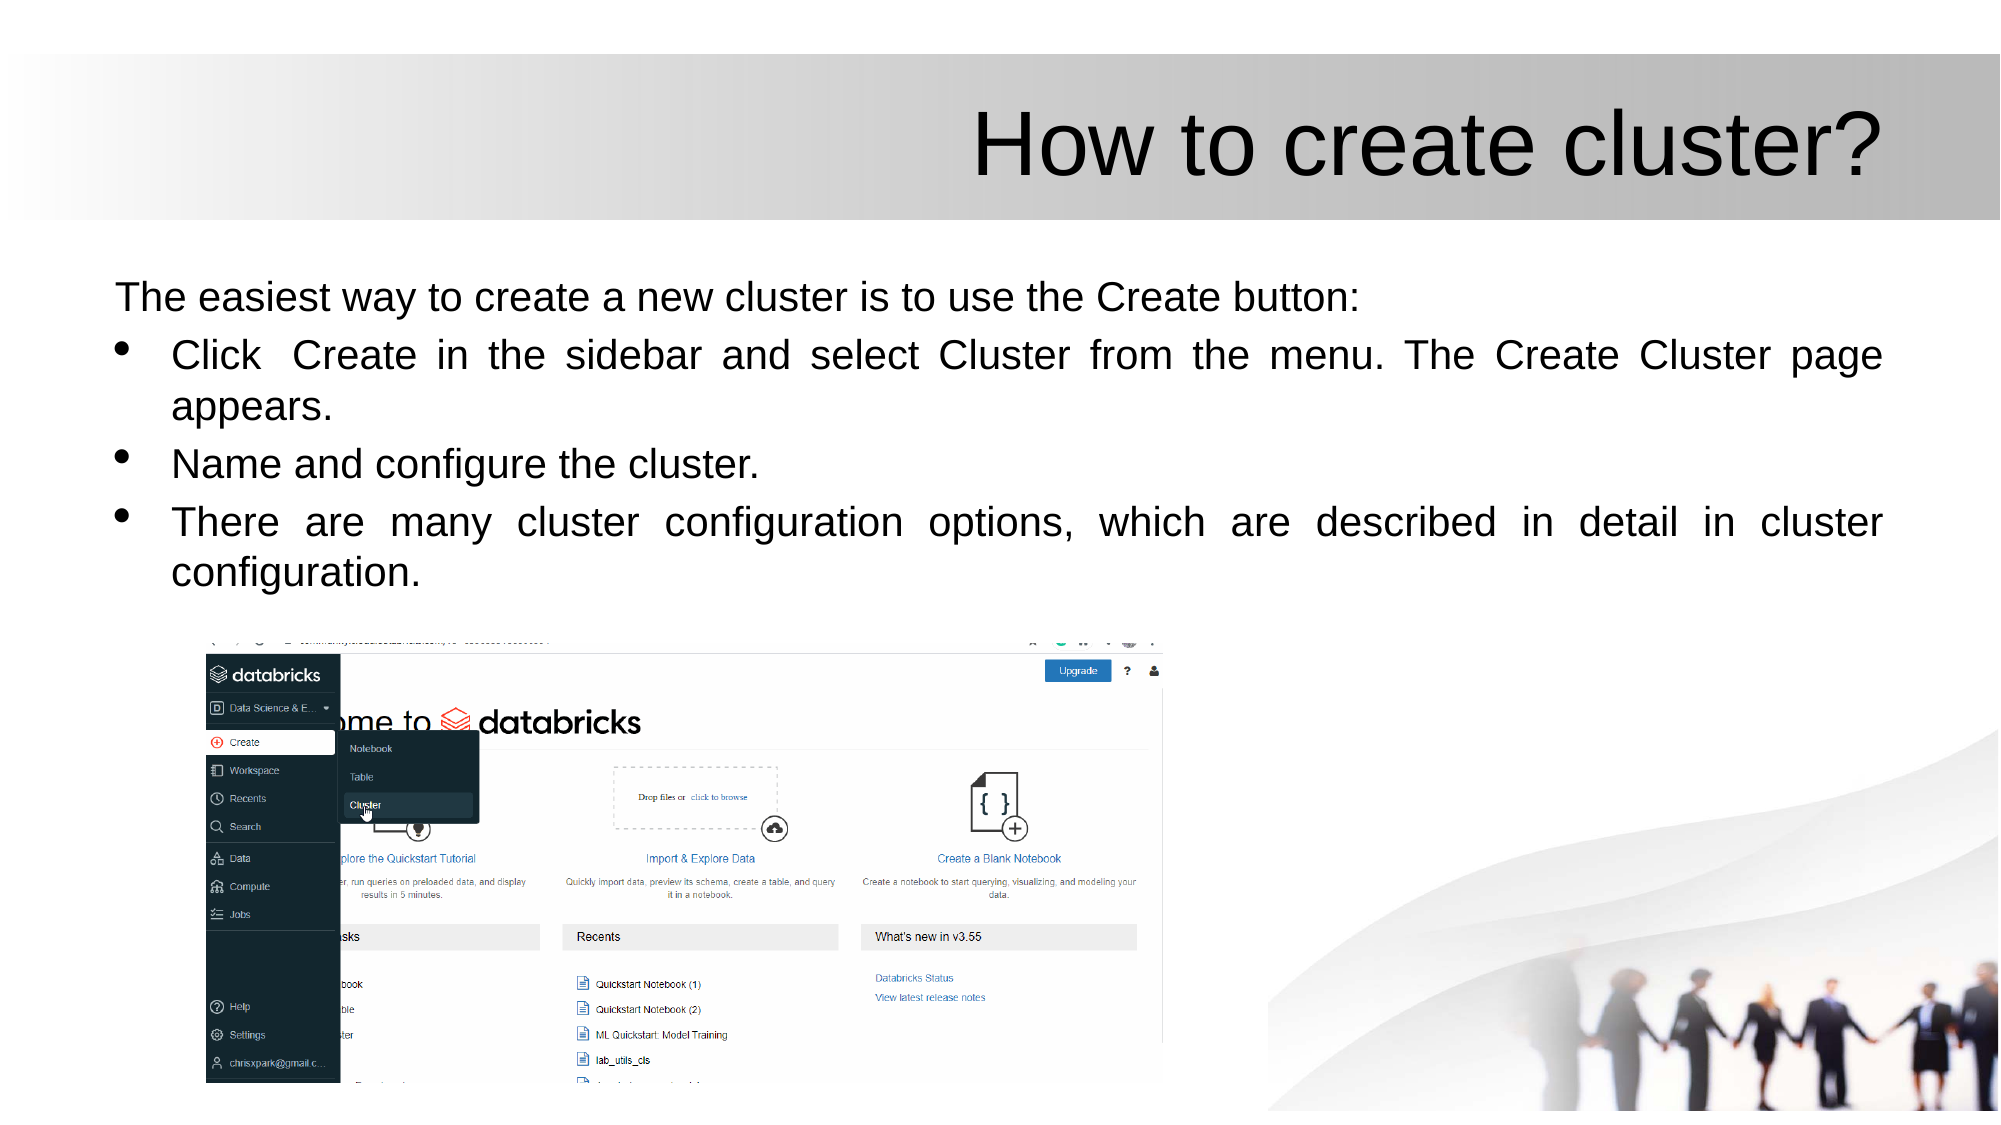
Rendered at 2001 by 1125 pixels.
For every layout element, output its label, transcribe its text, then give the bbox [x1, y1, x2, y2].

list The easiest way to create a new cluster is to use the Create button: Click Create in the sidebar and select Cluster from the menu. The Create Cluster page appears. Name and configure the cluster. There are many cluster configuration options, which are described in detail in cluster configuration. [99, 262, 1900, 624]
picture [1268, 728, 1999, 1111]
picture [206, 643, 1163, 1083]
title How to create cluster? [99, 45, 1900, 233]
